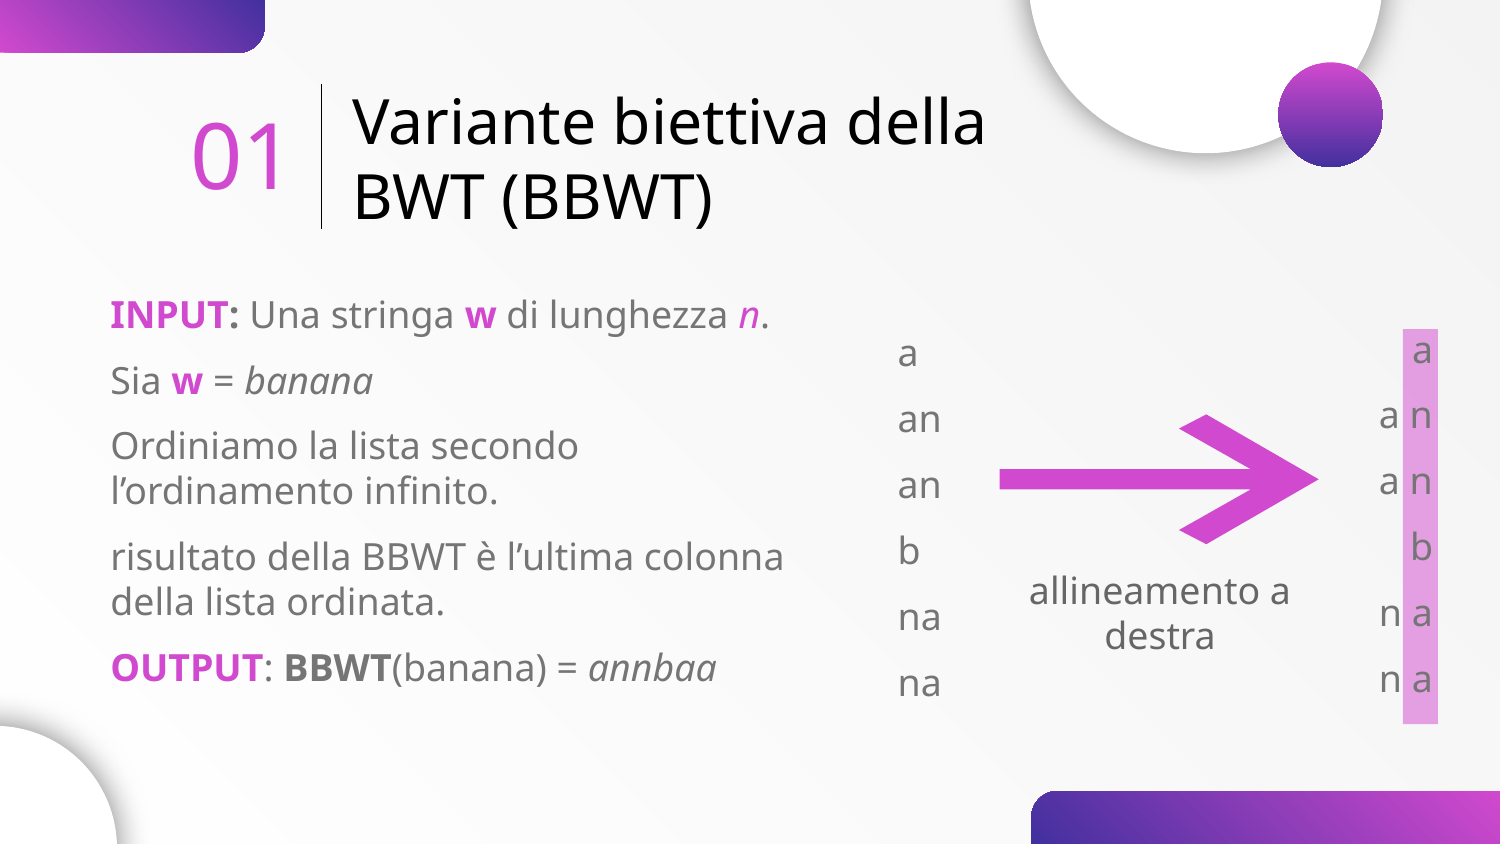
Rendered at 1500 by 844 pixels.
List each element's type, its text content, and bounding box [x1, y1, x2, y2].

text_box [999, 414, 1319, 545]
text_box 01 [175, 80, 361, 227]
text_box a an an b na na [860, 321, 976, 777]
text_box [1278, 62, 1384, 167]
text_box INPUT: Una stringa w di lunghezza n. Sia w = banana Ordiniamo la lista secondo l’ordinamento infinito. risultato della BBWT è l’ultima colonna della lista ordinata. OUTPUT: BBWT(banana) = annbaa [72, 283, 840, 742]
text_box allineamento a destra [988, 551, 1309, 713]
title Variante biettiva della BWT (BBWT) [361, 88, 1383, 225]
text_box [1401, 708, 1440, 726]
text_box [1029, 0, 1382, 154]
text_box a a n a n b n a n a [1332, 318, 1448, 708]
